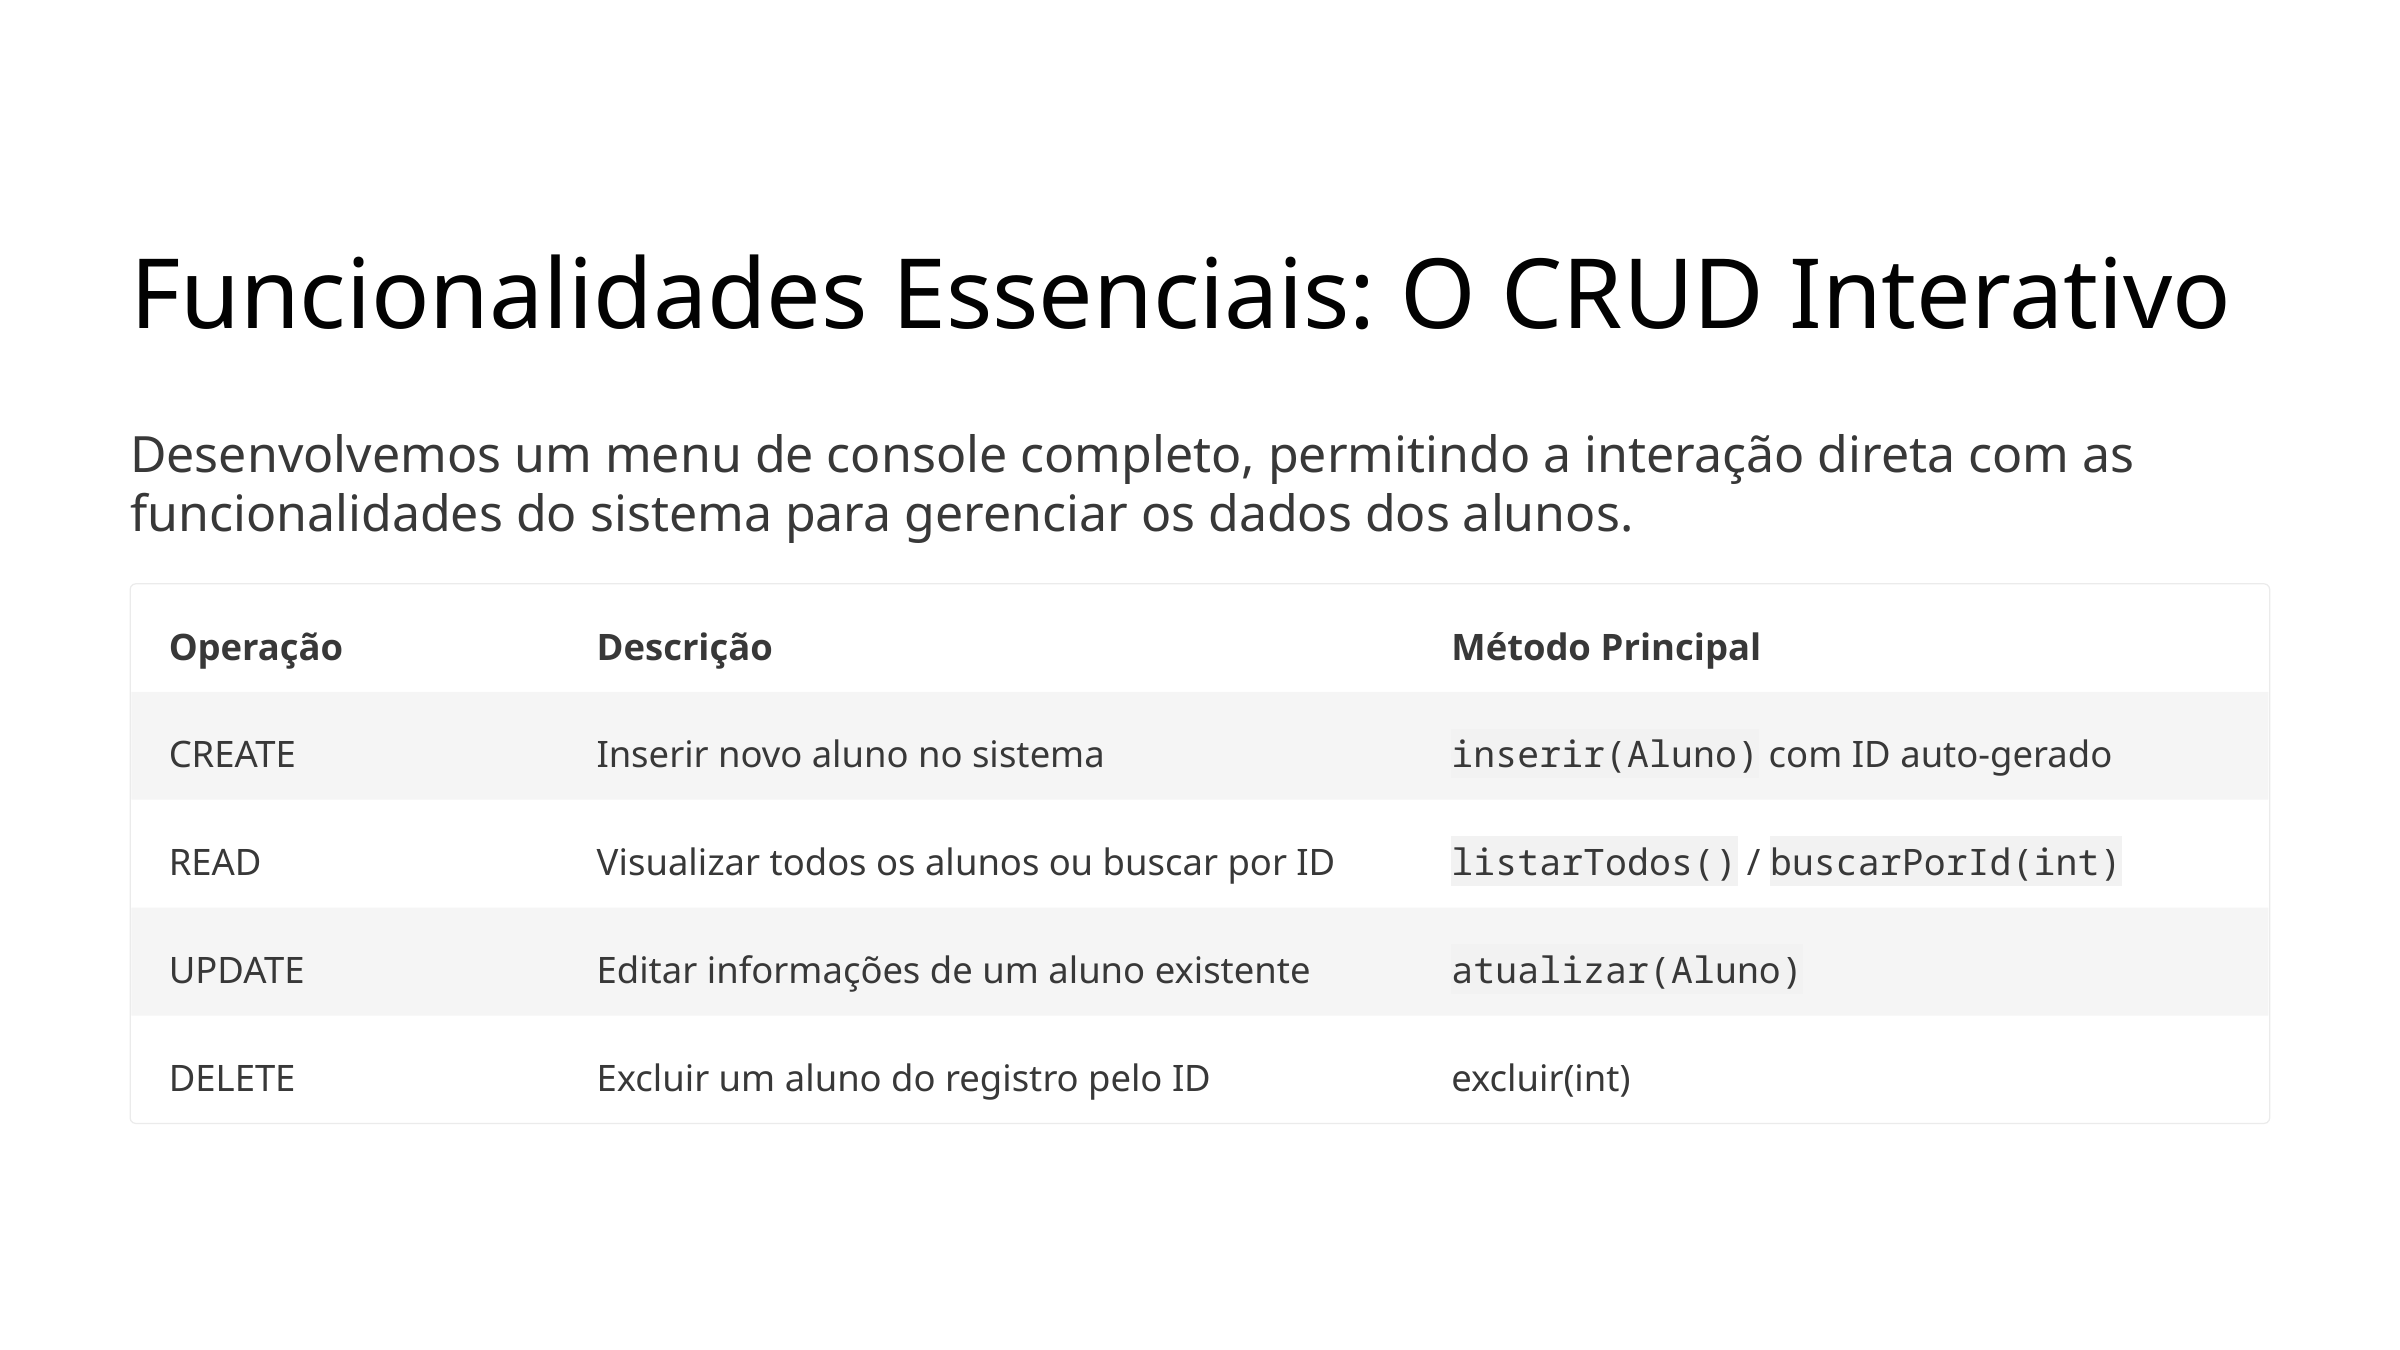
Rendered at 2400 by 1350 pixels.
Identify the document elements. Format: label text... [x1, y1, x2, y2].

text_box Editar informações de um aluno existente [596, 931, 1376, 991]
text_box listarTodos() / buscarPorId(int) [1451, 823, 2232, 885]
text_box [131, 907, 2269, 1015]
text_box Inserir novo aluno no sistema [596, 715, 1376, 775]
text_box [131, 585, 2269, 691]
text_box inserir(Aluno) com ID auto-gerado [1451, 715, 2232, 777]
text_box [131, 1015, 2269, 1123]
text_box DELETE [168, 1039, 522, 1099]
text_box Visualizar todos os alunos ou buscar por ID [596, 823, 1376, 883]
text_box UPDATE [168, 931, 522, 991]
text_box Funcionalidades Essenciais: O CRUD Interativo [130, 226, 2177, 349]
text_box CREATE [168, 715, 522, 775]
text_box Desenvolvemos um menu de console completo, permitindo a interação direta com as funcionalidades do sistema para gerenciar os dados dos alunos. [130, 422, 2270, 542]
text_box excluir(int) [1451, 1039, 2232, 1099]
text_box atualizar(Aluno) [1451, 931, 2232, 992]
text_box Excluir um aluno do registro pelo ID [596, 1039, 1376, 1099]
text_box Método Principal [1451, 608, 2232, 669]
text_box [131, 799, 2269, 907]
text_box READ [168, 823, 522, 883]
text_box Descrição [596, 608, 1376, 669]
text_box Operação [168, 608, 522, 669]
text_box [131, 691, 2269, 799]
